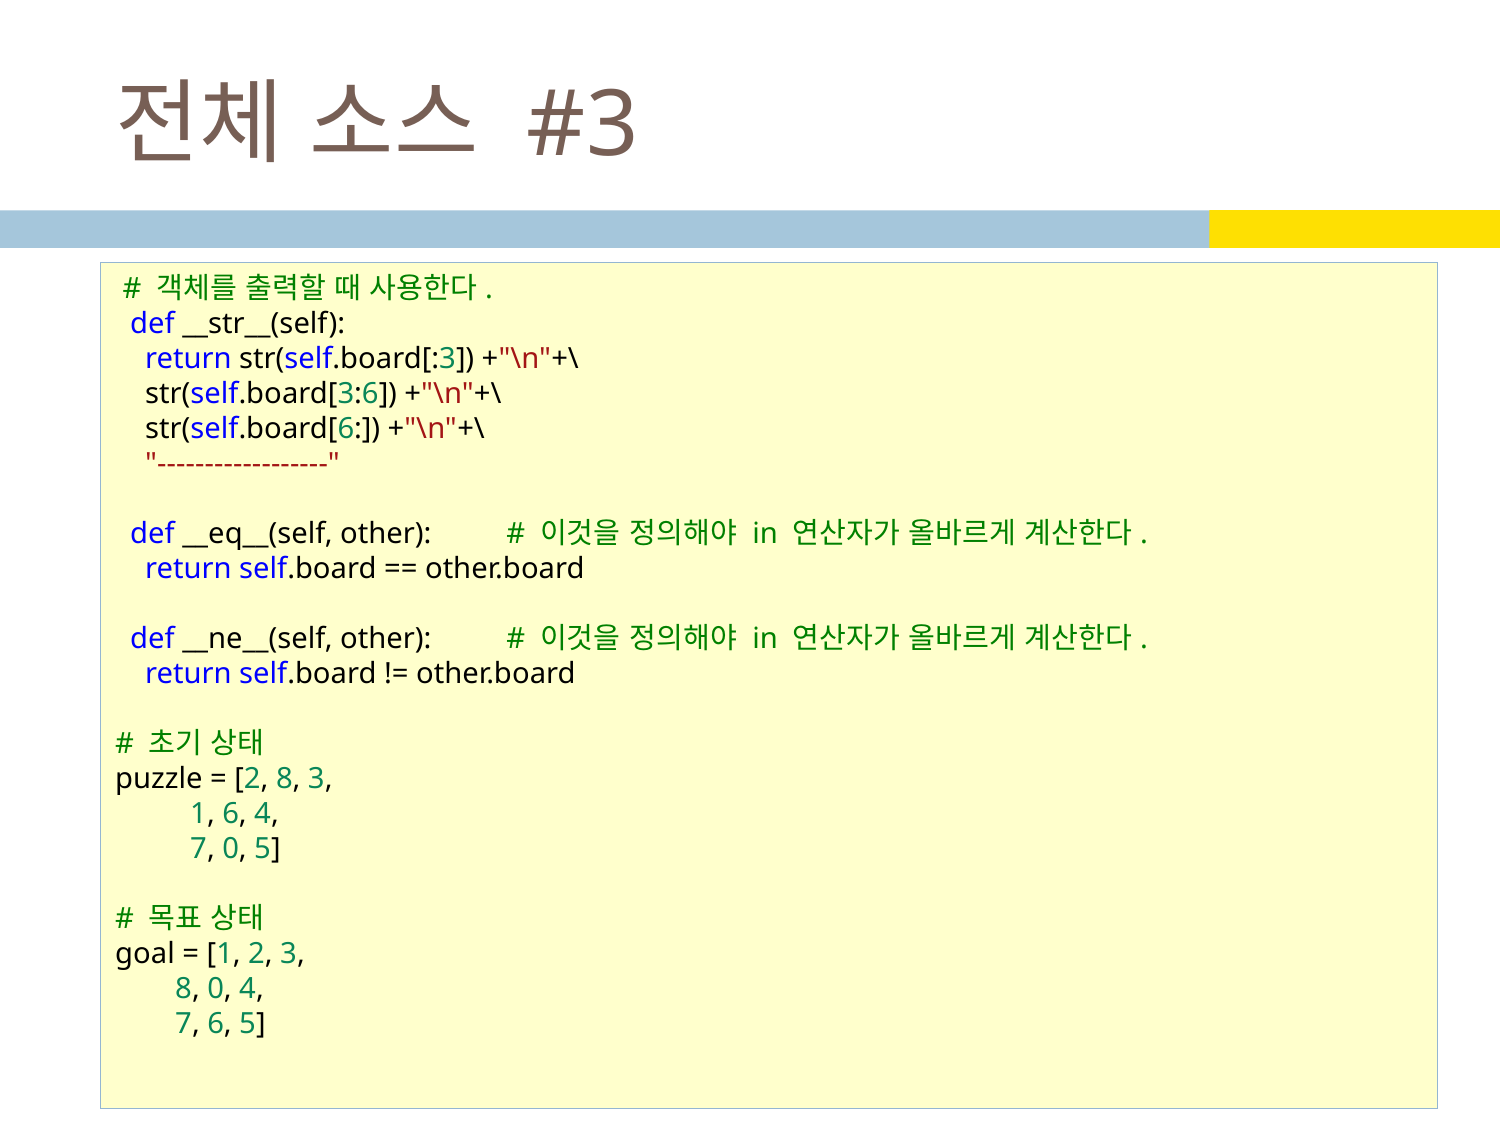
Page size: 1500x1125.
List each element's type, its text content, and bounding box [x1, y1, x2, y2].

title 전체 소스 #3 [100, 37, 1438, 200]
text_box # 객체를 출력할 때 사용한다. def __str__(self): return str(self.board[:3]) +"\n"+\ str(self.board[3:6]) +"\n"+\ str(self.board[6:]) +"\n"+\ "------------------" def __eq__(self, other): # 이것을 정의해야 in 연산자가 올바르게 계산한다. return self.board == other.board def __ne__(self, other): # 이것을 정의해야 in 연산자가 올바르게 계산한다. return self.board != other.board # 초기 상태 puzzle = [2, 8, 3, 1, 6, 4, 7, 0, 5] # 목표 상태 goal = [1, 2, 3, 8, 0, 4, 7, 6, 5] [100, 262, 1438, 1109]
